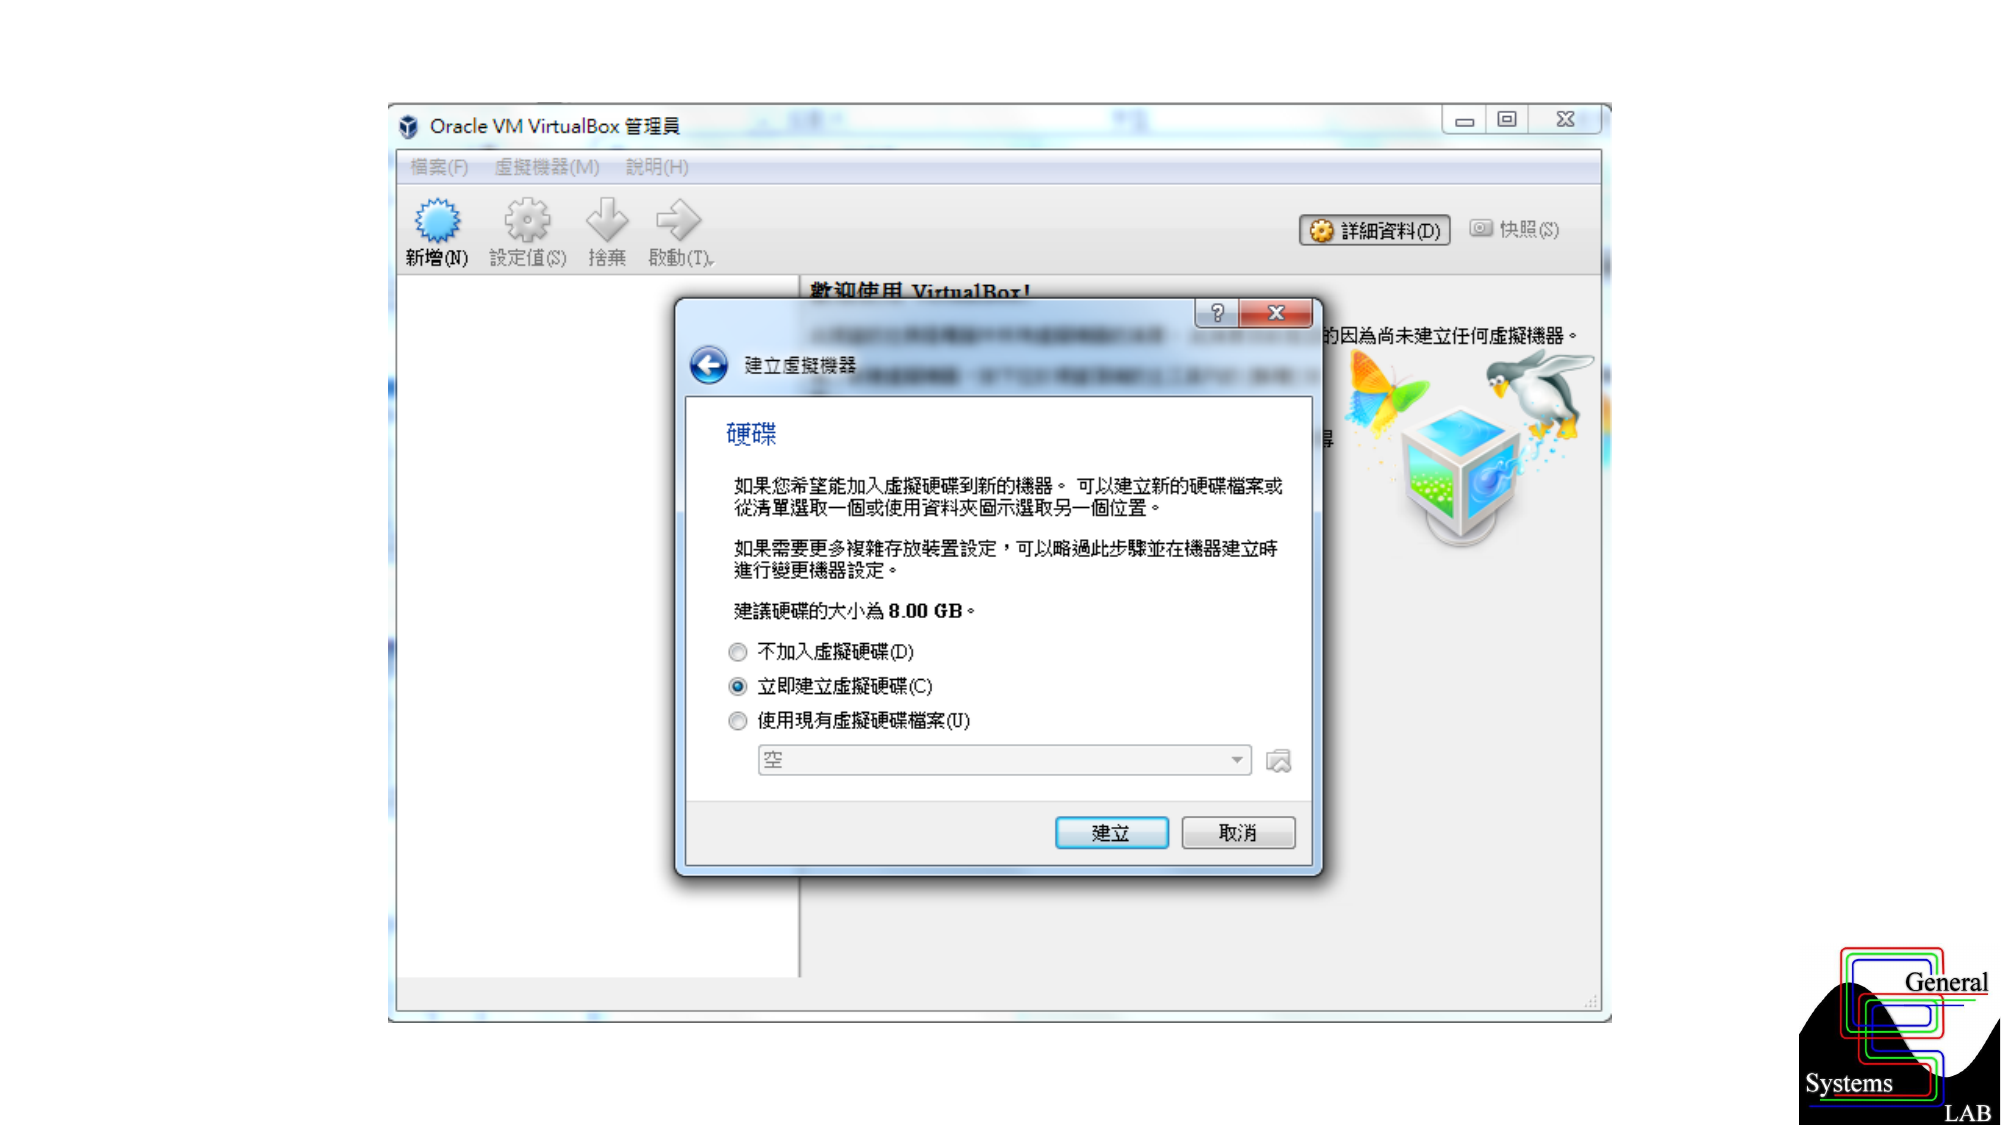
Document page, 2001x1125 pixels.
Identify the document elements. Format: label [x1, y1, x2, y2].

picture [388, 102, 1612, 1023]
picture [1799, 943, 2001, 1125]
